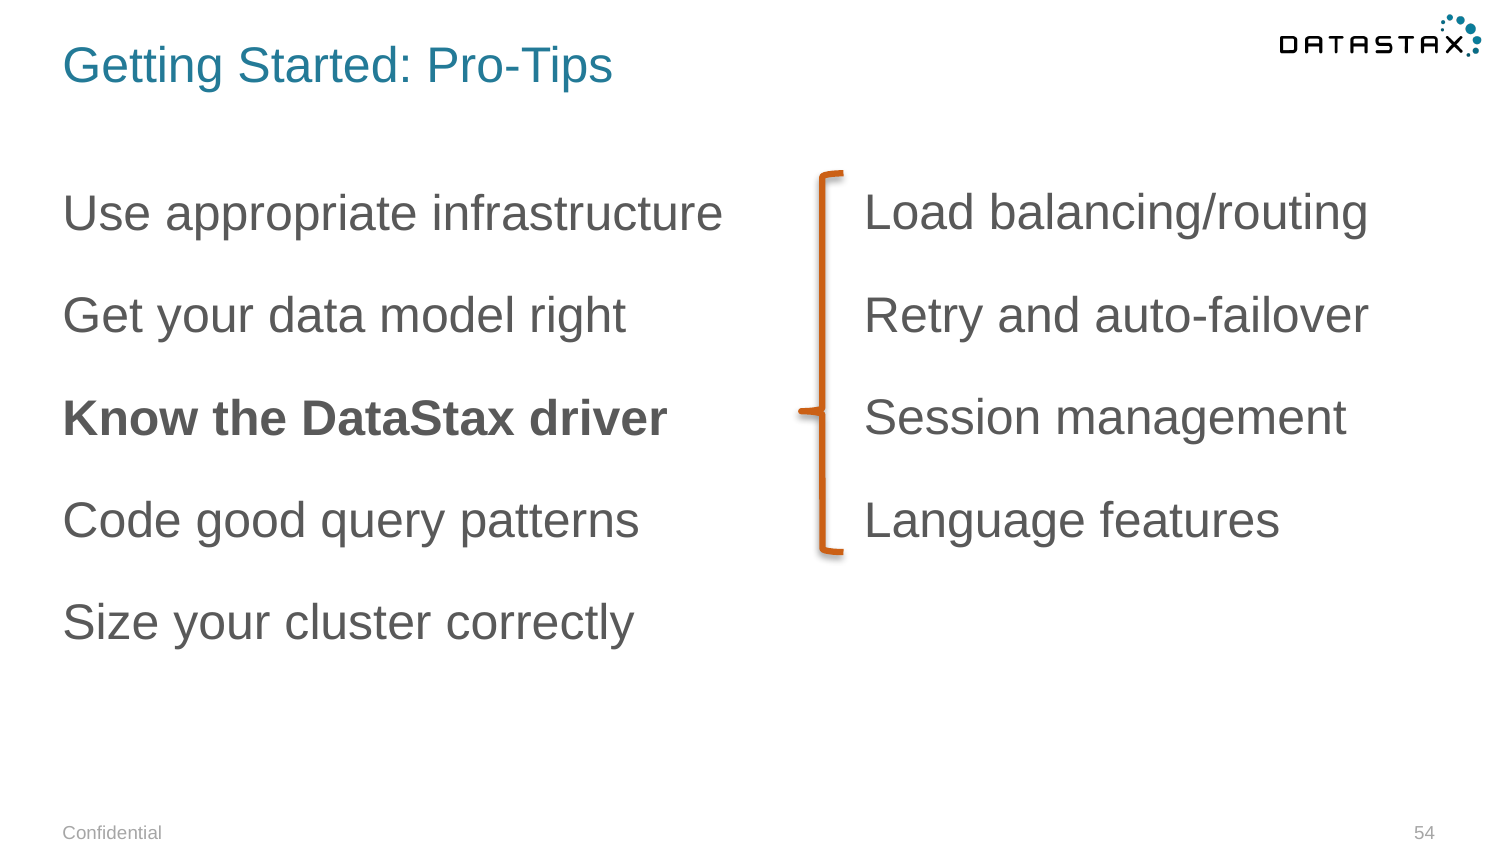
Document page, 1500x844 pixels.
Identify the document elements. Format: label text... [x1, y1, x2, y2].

list Use appropriate infrastructure Get your data model right Know the DataStax driver Code good query patterns Size your cluster correctly [62, 150, 845, 803]
footer Confidential [62, 820, 638, 844]
text_box [799, 171, 844, 554]
picture [1273, 7, 1485, 70]
slide_number 54 [1110, 820, 1436, 844]
title Getting Started: Pro-Tips [62, 32, 1300, 94]
text_box Load balancing/routing Retry and auto-failover Session management Language features [863, 149, 1475, 751]
